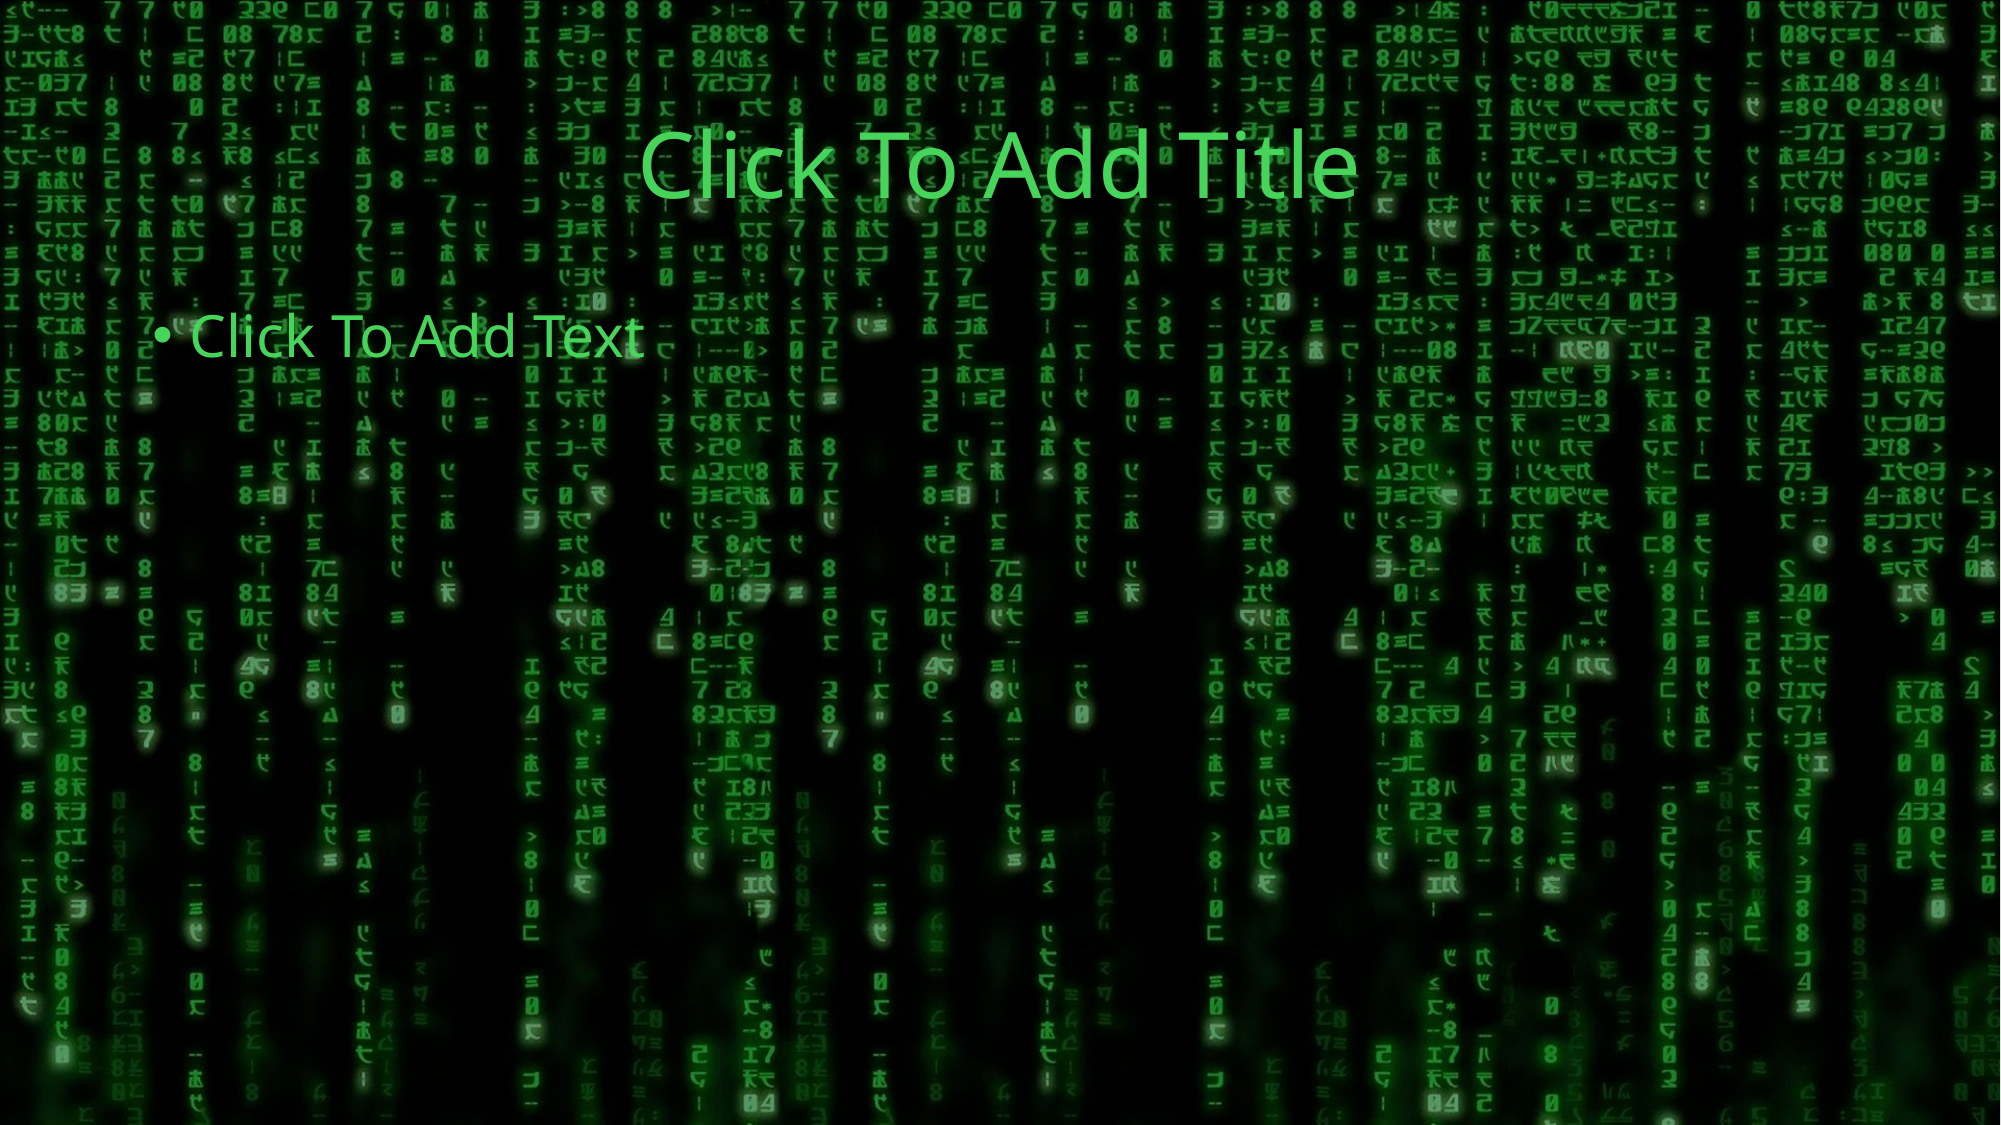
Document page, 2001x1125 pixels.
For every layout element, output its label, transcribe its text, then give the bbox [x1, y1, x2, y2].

title Click To Add Title [137, 59, 1863, 278]
list Click To Add Text [137, 299, 1863, 1014]
picture [0, 0, 2001, 1125]
